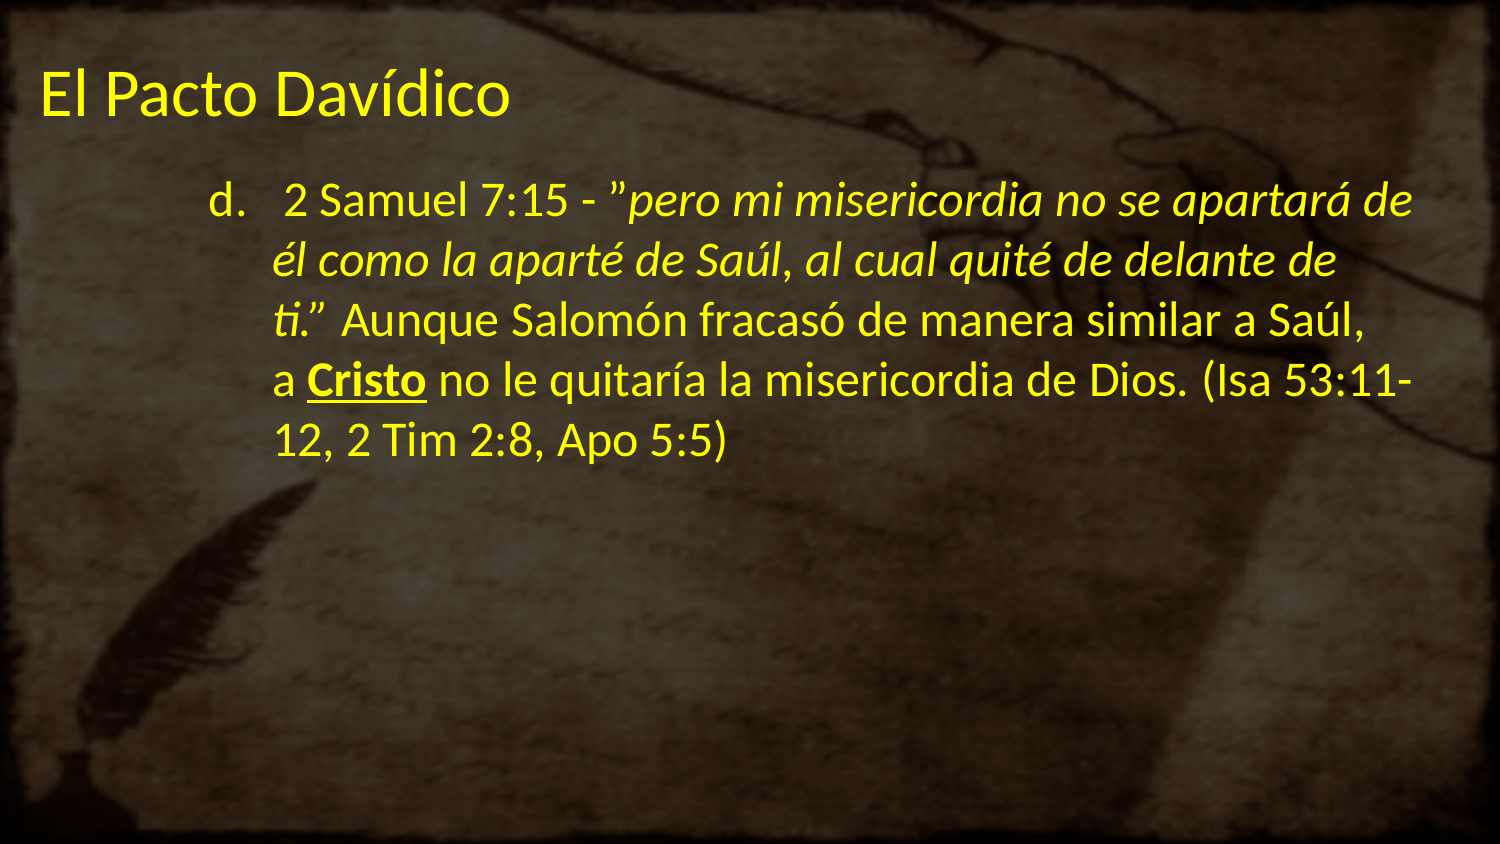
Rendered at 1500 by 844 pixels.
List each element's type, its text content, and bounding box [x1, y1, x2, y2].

list 2 Samuel 7:15 - ”pero mi misericordia no se apartará de él como la aparté de Saúl, al cual quité de delante de ti.” Aunque Salomón fracasó de manera similar a Saúl, a Cristo no le quitaría la misericordia de Dios. (Isa 53:11-12, 2 Tim 2:8, Apo 5:5) [24, 160, 1475, 825]
title El Pacto Davídico [24, 18, 1475, 160]
picture [0, 0, 1500, 844]
